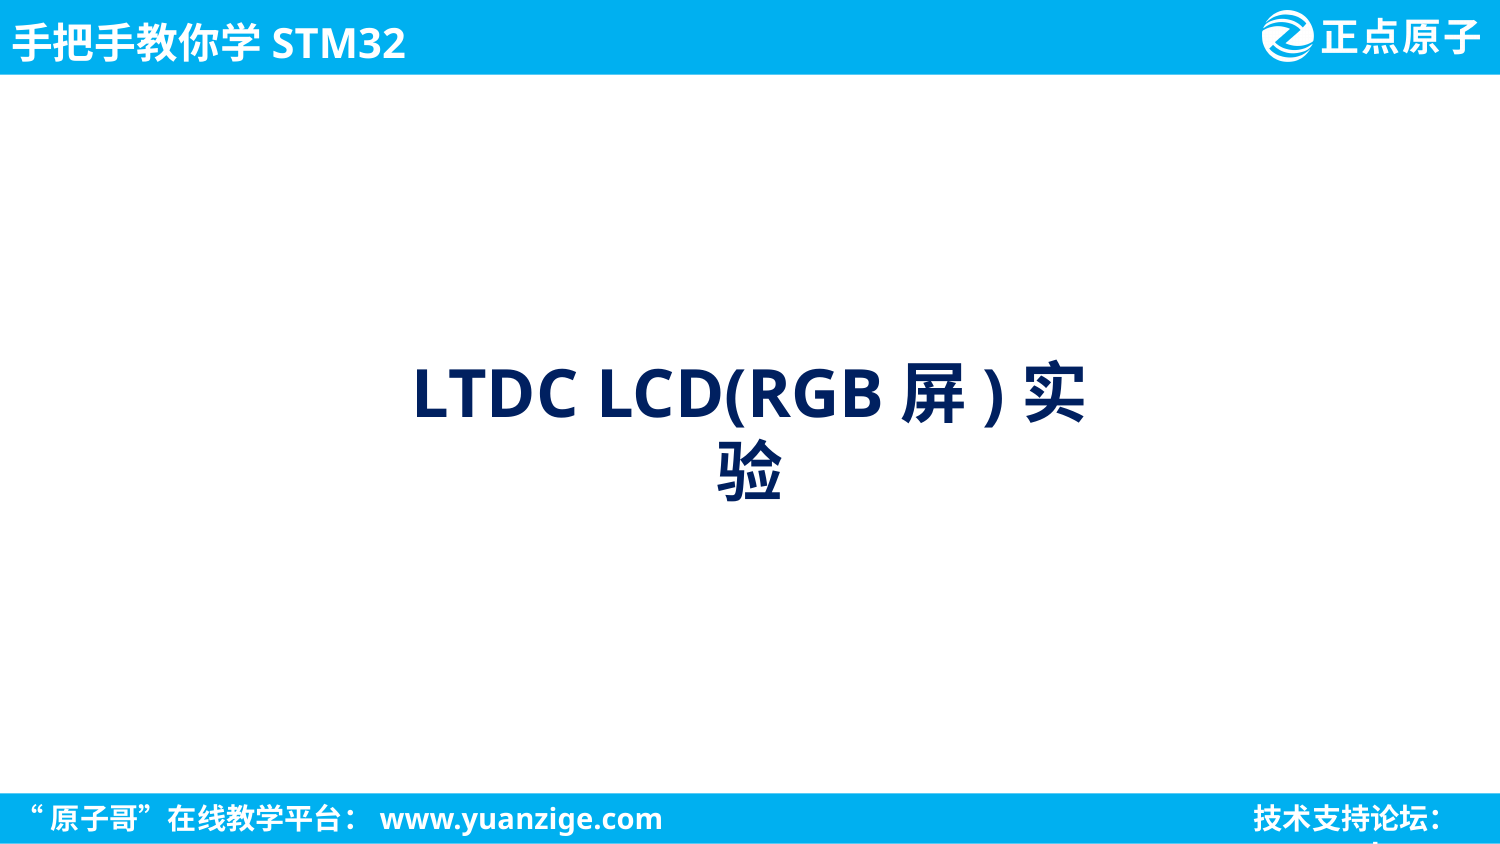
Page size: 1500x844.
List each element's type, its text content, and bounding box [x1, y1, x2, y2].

text_box 手把手教你学STM32 [0, 0, 967, 75]
picture [1391, 45, 1397, 53]
picture [1364, 45, 1370, 53]
picture [1445, 21, 1479, 54]
picture [1431, 44, 1438, 52]
text_box [0, 0, 1500, 76]
picture [1263, 27, 1307, 61]
text_box LTDC LCD(RGB屏)实验 [392, 347, 1108, 514]
text_box 技术支持论坛：www.openedv.com [967, 793, 1480, 844]
picture [1267, 11, 1313, 45]
text_box [0, 792, 1500, 844]
picture [1367, 18, 1396, 42]
picture [1322, 21, 1357, 52]
text_box “原子哥”在线教学平台：www.yuanzige.com [0, 793, 883, 843]
picture [1404, 20, 1438, 54]
picture [1412, 44, 1418, 52]
